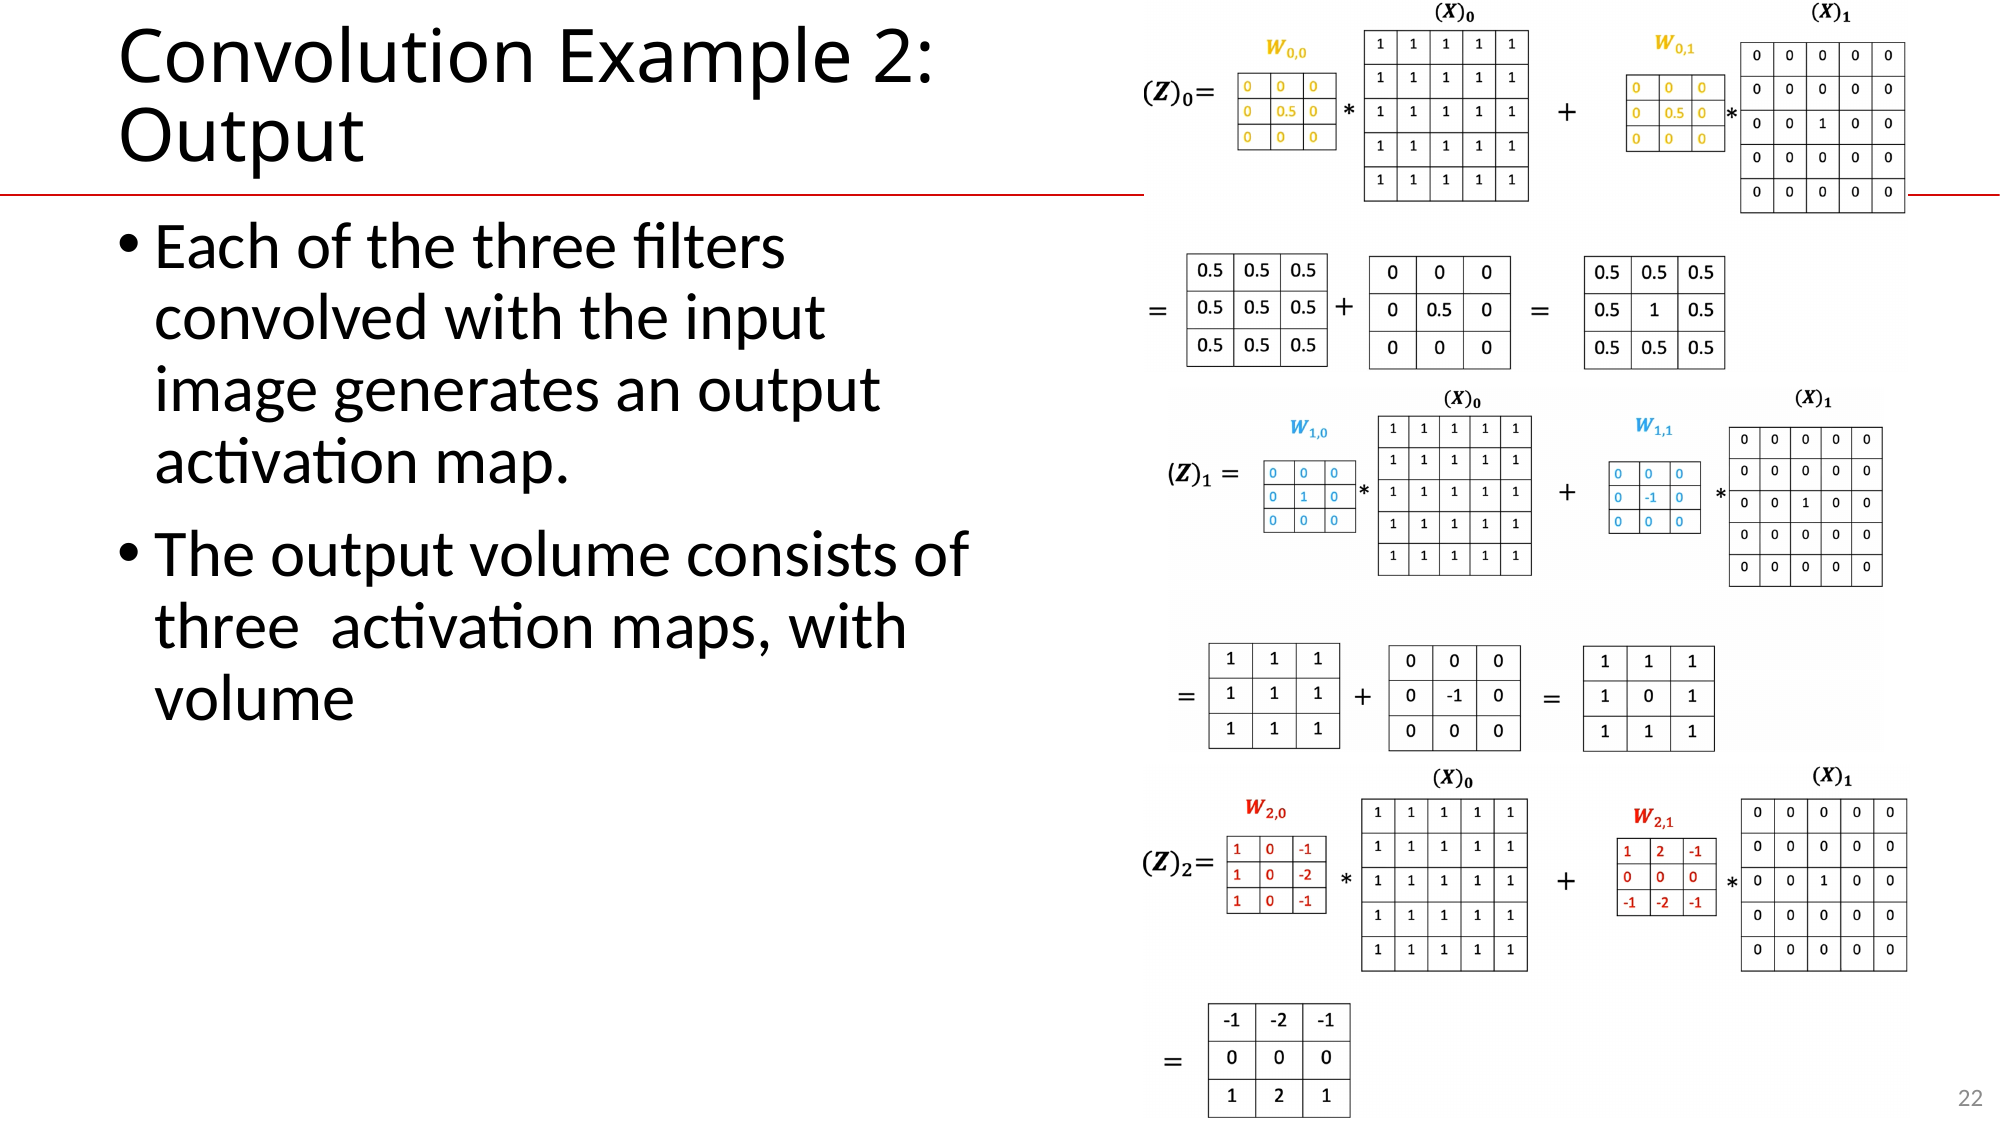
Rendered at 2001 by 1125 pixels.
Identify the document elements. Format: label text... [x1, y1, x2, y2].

picture [1142, 764, 1910, 1118]
title Convolution Example 2: Output [102, 10, 1098, 186]
picture [1144, 0, 1908, 372]
slide_number 22 [1548, 1066, 1999, 1125]
picture [1168, 387, 1884, 752]
